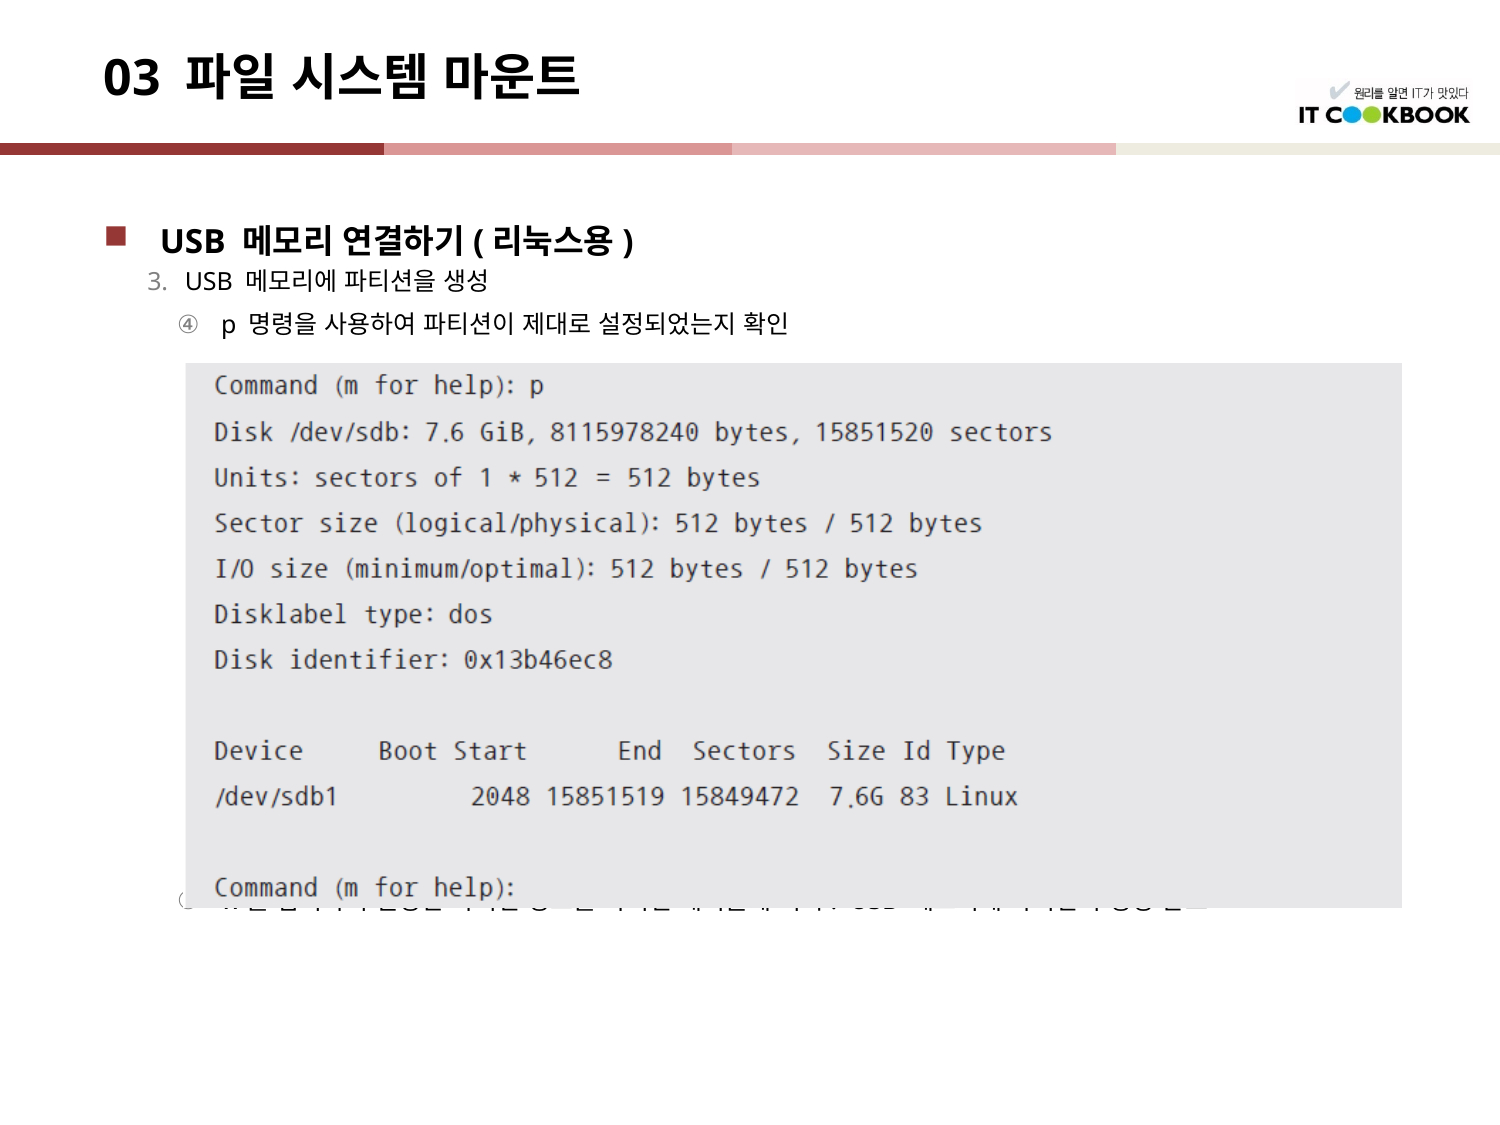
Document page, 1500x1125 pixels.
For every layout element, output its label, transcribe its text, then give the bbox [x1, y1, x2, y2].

picture [1295, 78, 1473, 125]
picture [182, 363, 1402, 909]
list USB 메모리 연결하기(리눅스용) USB 메모리에 파티션을 생성 p 명령을 사용하여 파티션이 제대로 설정되었는지 확인 w를 입력하여 설정한 파티션 정보를 파티션 테이블에 기록: USB 메모리에 파티션이 생성 완료 [88, 192, 1459, 1080]
title 03 파일 시스템 마운트 [88, 30, 1330, 121]
